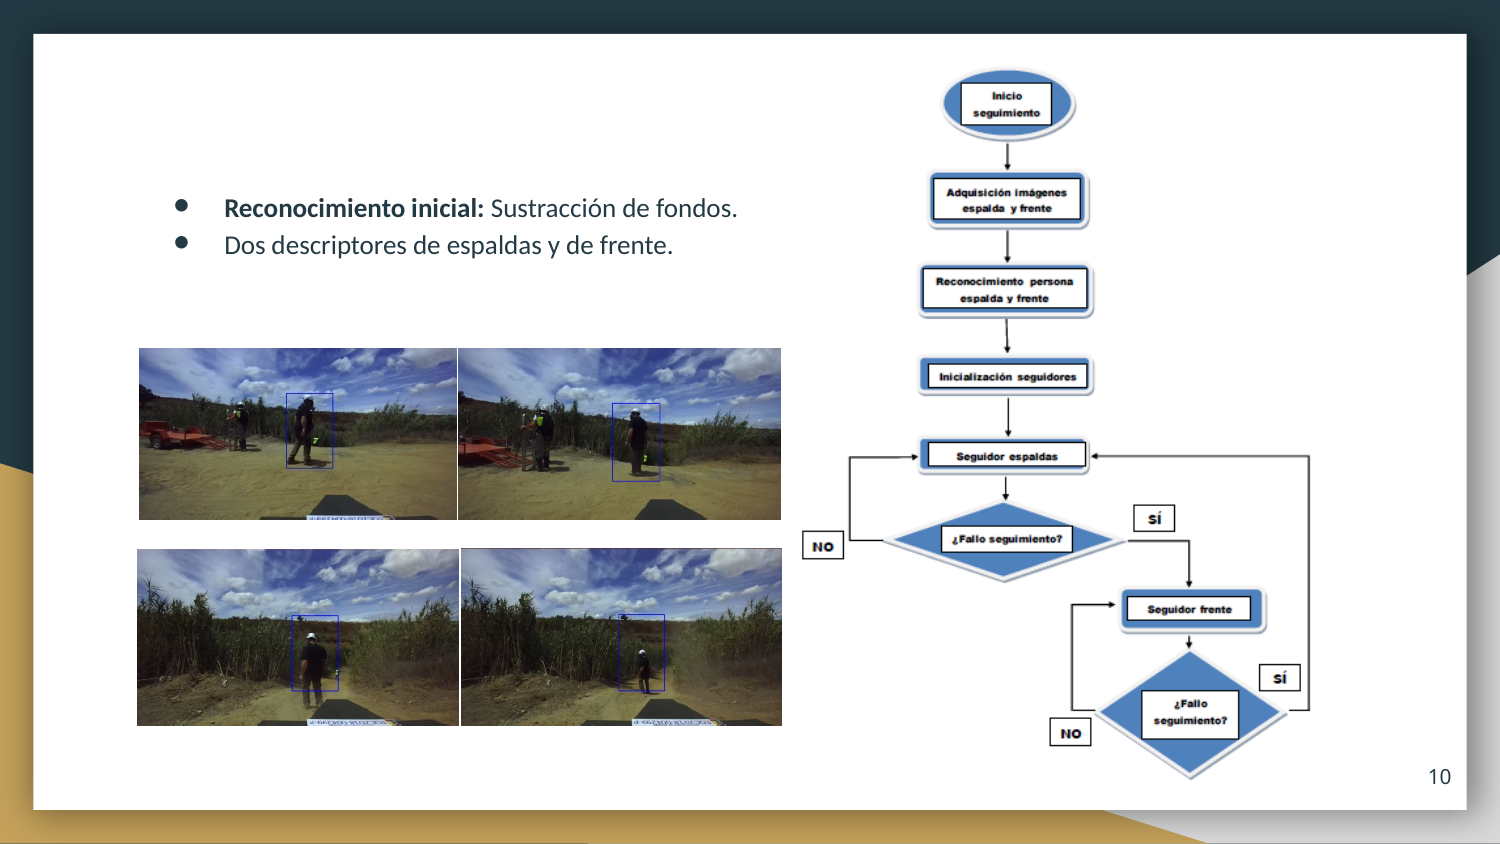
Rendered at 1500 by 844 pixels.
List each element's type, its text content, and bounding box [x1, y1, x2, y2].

slide_number 10 [1376, 745, 1467, 810]
list Reconocimiento inicial: Sustracción de fondos. Dos descriptores de espaldas y de frente. [134, 170, 762, 291]
picture [132, 62, 1318, 783]
